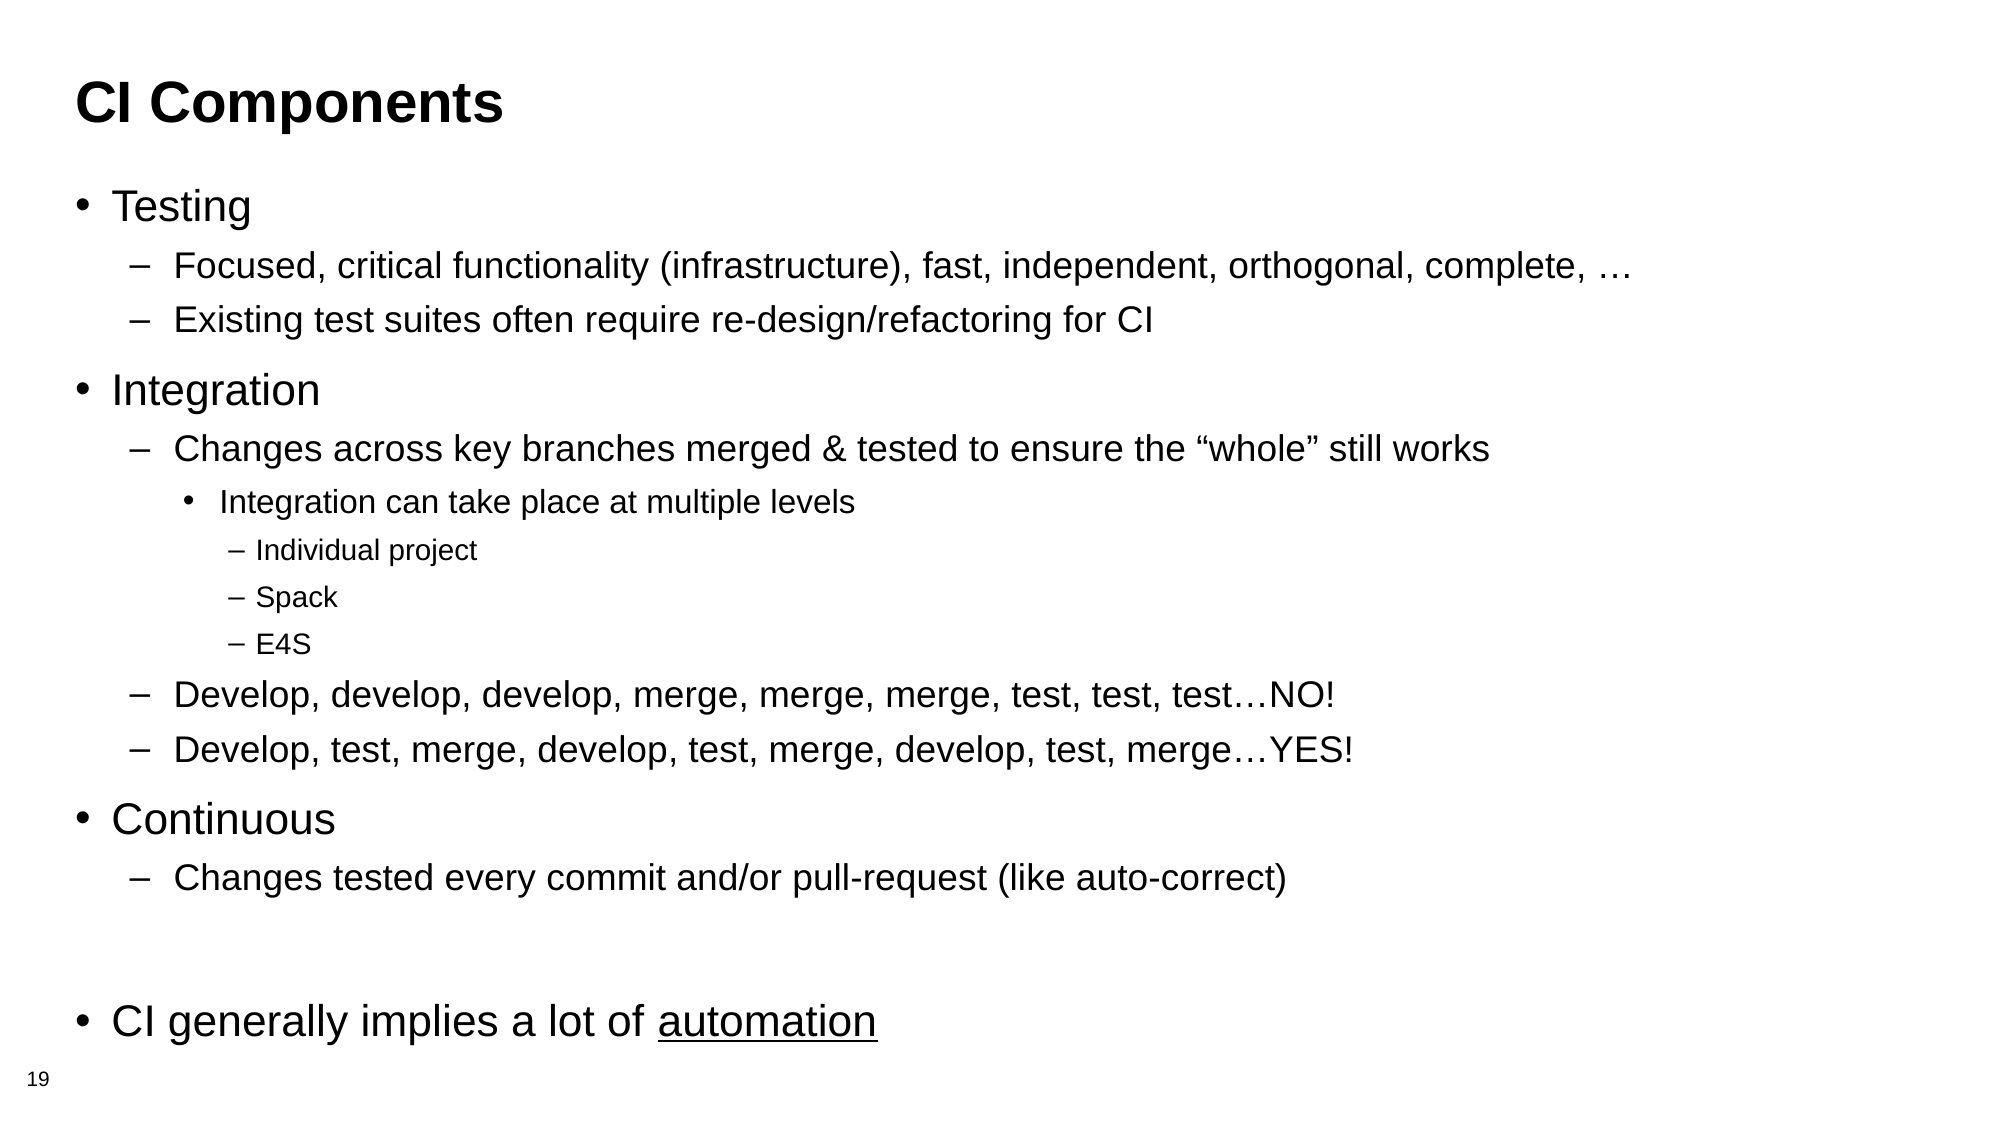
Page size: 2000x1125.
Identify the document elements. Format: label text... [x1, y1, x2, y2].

list Testing Focused, critical functionality (infrastructure), fast, independent, orthogonal, complete, … Existing test suites often require re-design/refactoring for CI Integration Changes across key branches merged & tested to ensure the “whole” still works Integration can take place at multiple levels Individual project Spack E4S Develop, develop, develop, merge, merge, merge, test, test, test…NO! Develop, test, merge, develop, test, merge, develop, test, merge…YES! Continuous Changes tested every commit and/or pull-request (like auto-correct) CI generally implies a lot of automation [59, 175, 1926, 1058]
title CI Components [59, 67, 1926, 175]
